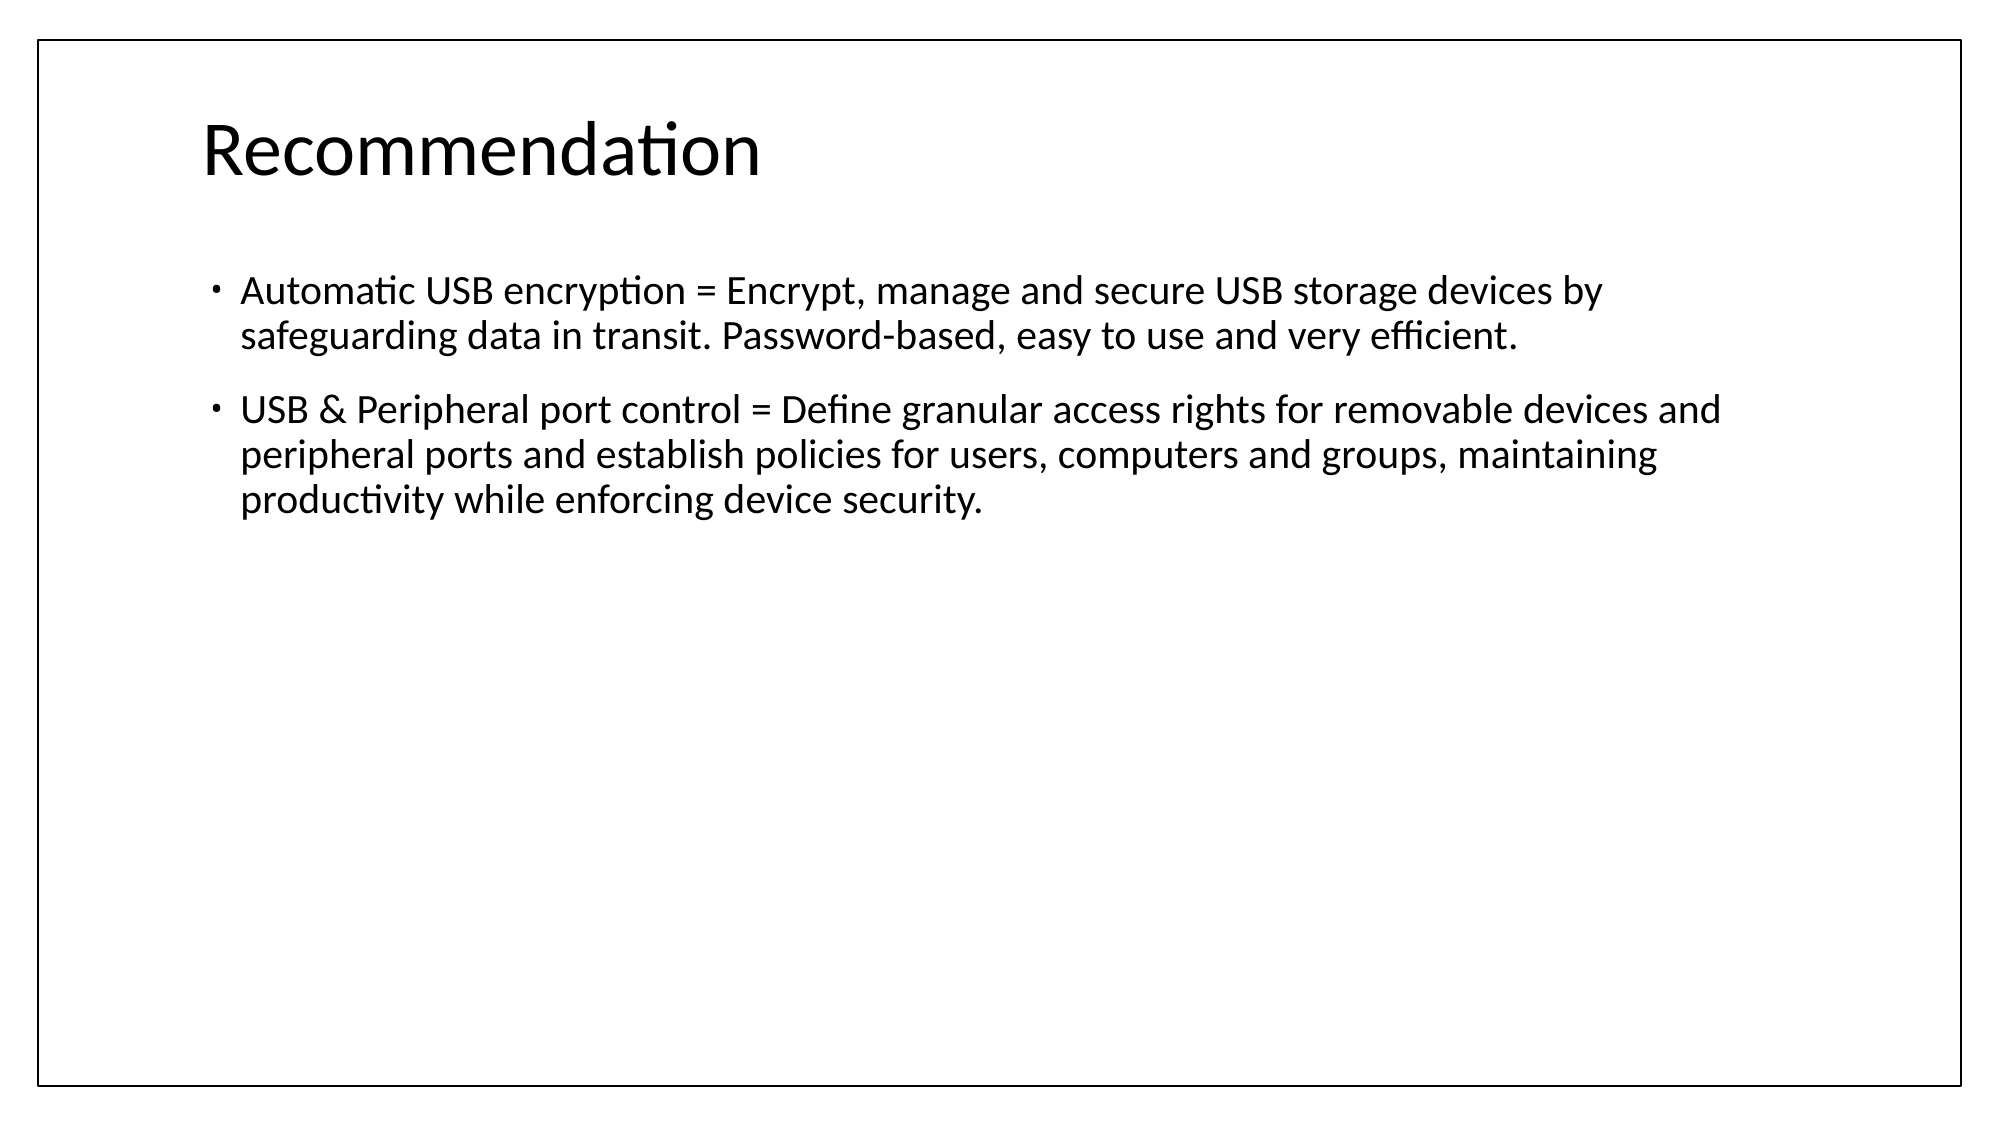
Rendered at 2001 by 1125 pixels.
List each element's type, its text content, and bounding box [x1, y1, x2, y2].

list Automatic USB encryption = Encrypt, manage and secure USB storage devices by safeguarding data in transit. Password-based, easy to use and very efficient. USB & Peripheral port control = Define granular access rights for removable devices and peripheral ports and establish policies for users, computers and groups, maintaining productivity while enforcing device security. [187, 261, 1808, 924]
title Recommendation [187, 99, 1808, 200]
